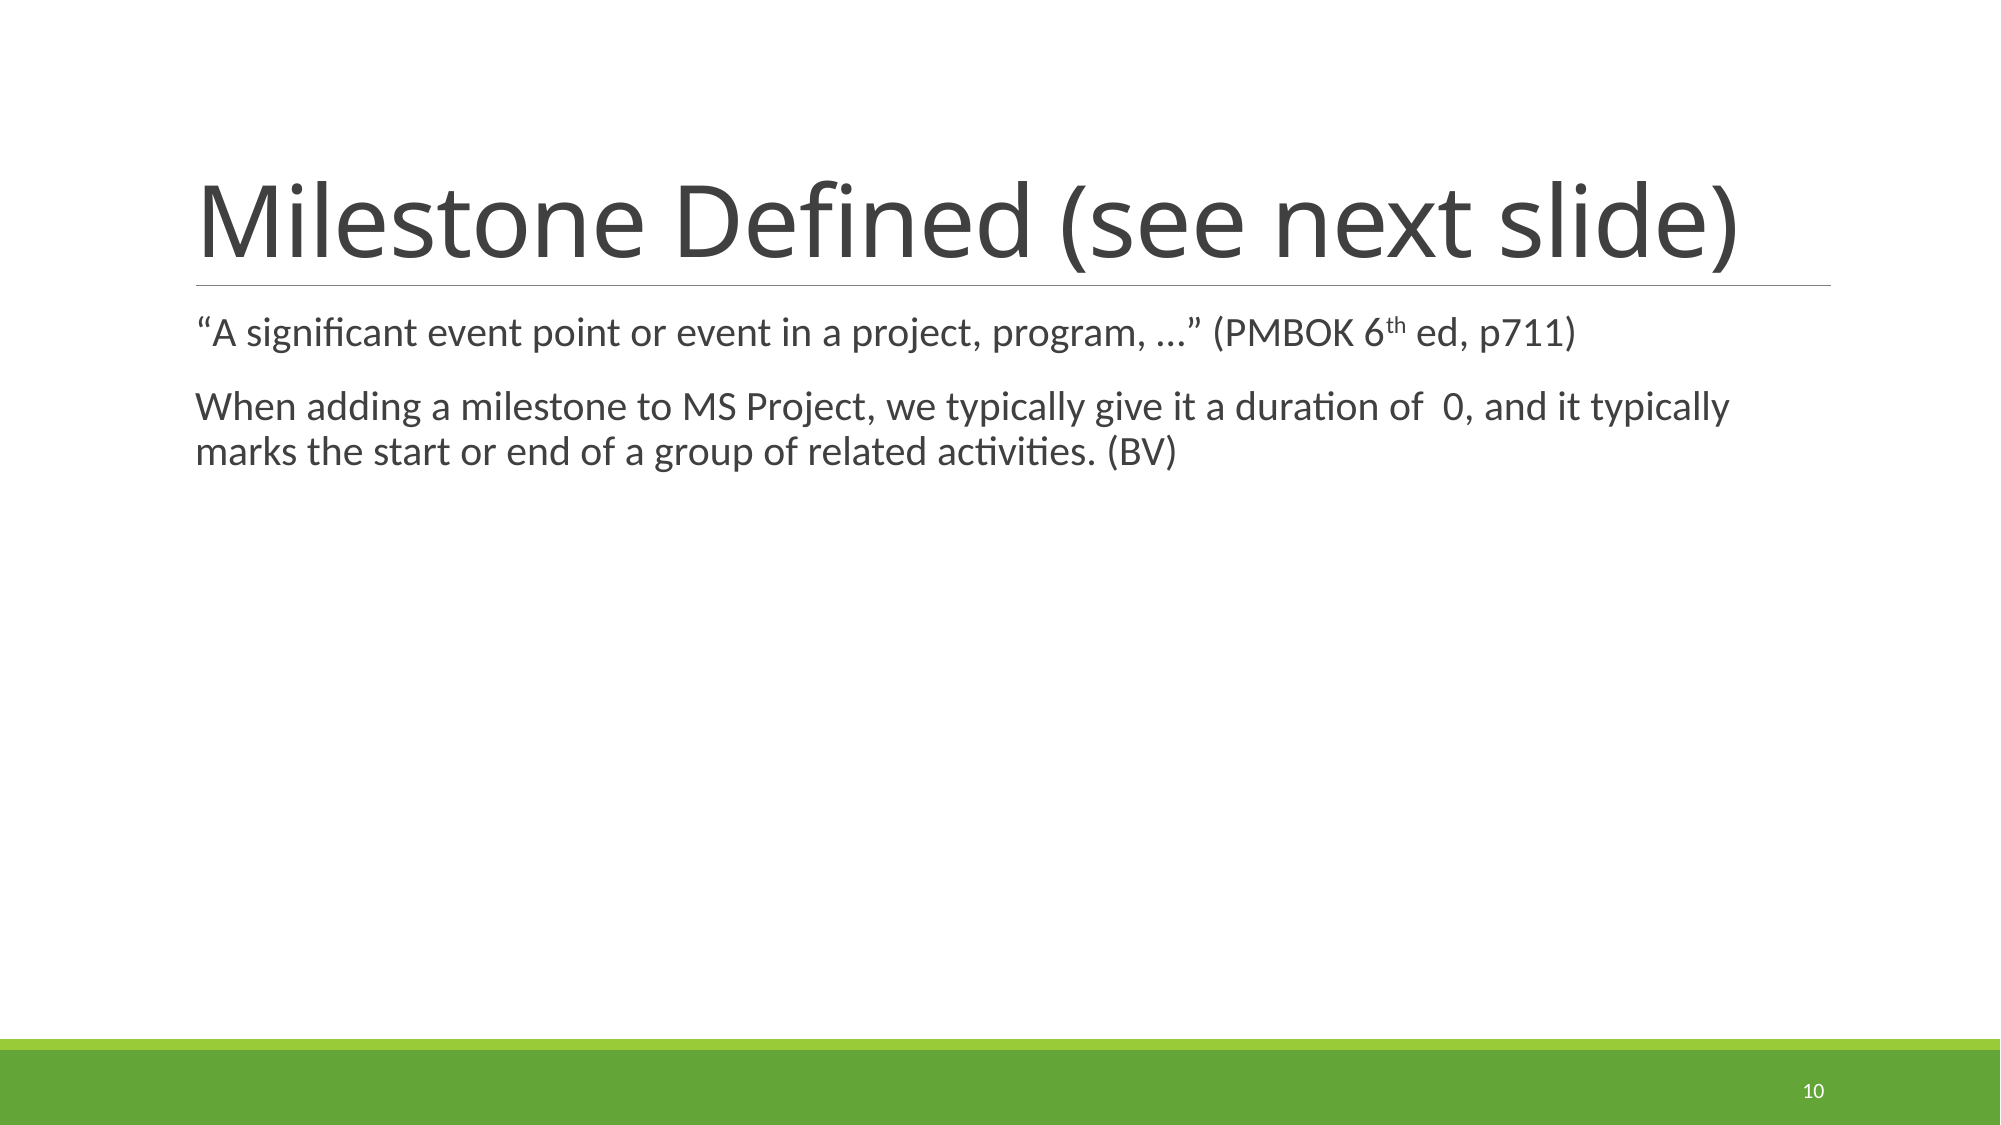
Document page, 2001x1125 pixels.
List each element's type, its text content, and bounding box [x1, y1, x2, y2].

list “A significant event point or event in a project, program, …” (PMBOK 6th ed, p711) When adding a milestone to MS Project, we typically give it a duration of 0, and it typically marks the start or end of a group of related activities. (BV) [180, 302, 1830, 963]
title Milestone Defined (see next slide) [180, 47, 1830, 285]
slide_number 10 [1624, 1059, 1840, 1120]
